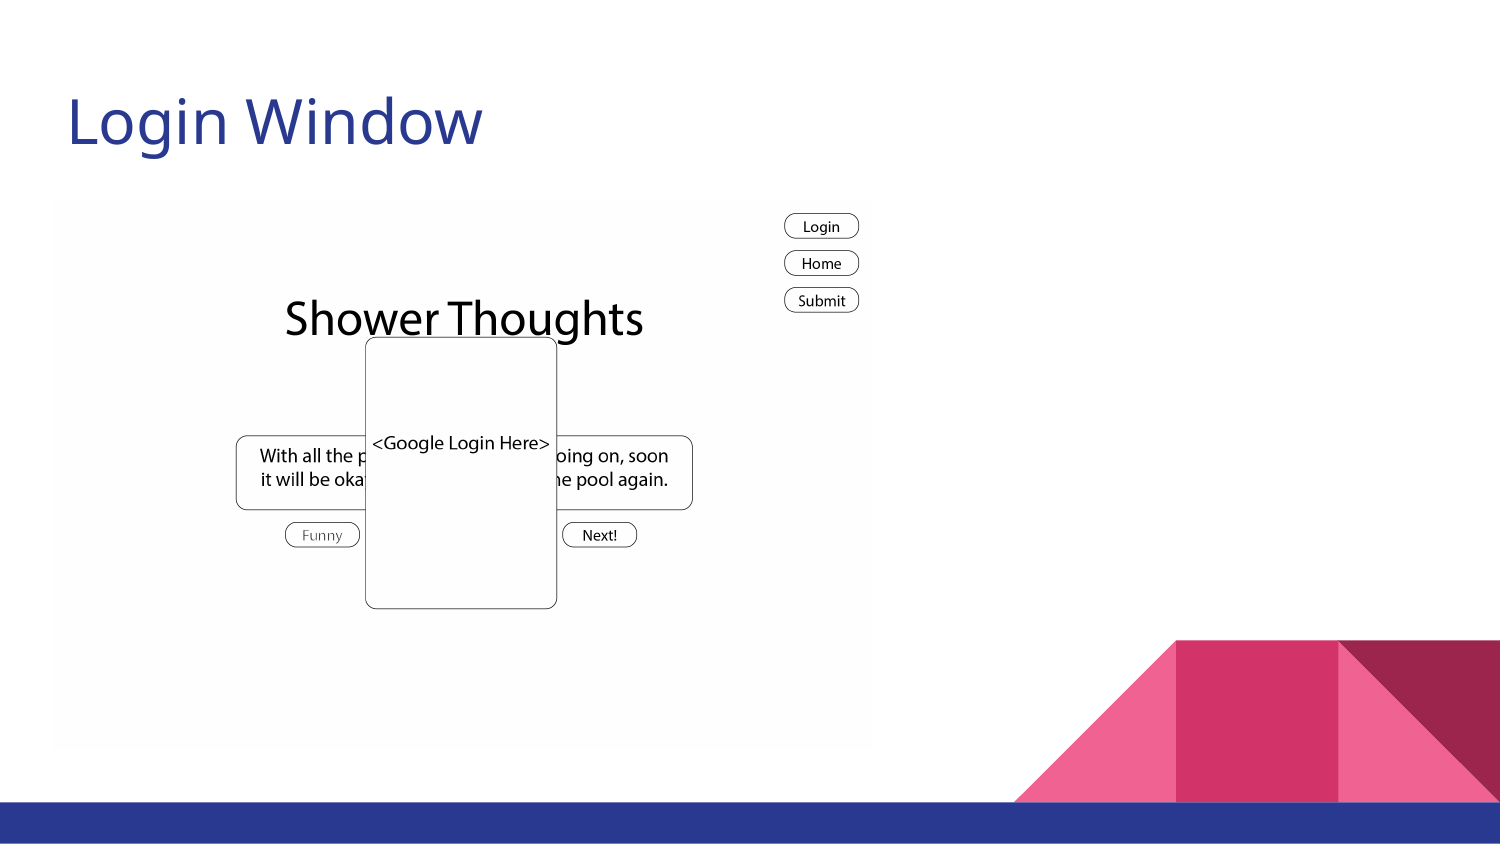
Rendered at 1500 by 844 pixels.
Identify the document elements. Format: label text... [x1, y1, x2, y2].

title Login Window [51, 67, 1449, 167]
picture [50, 201, 873, 750]
